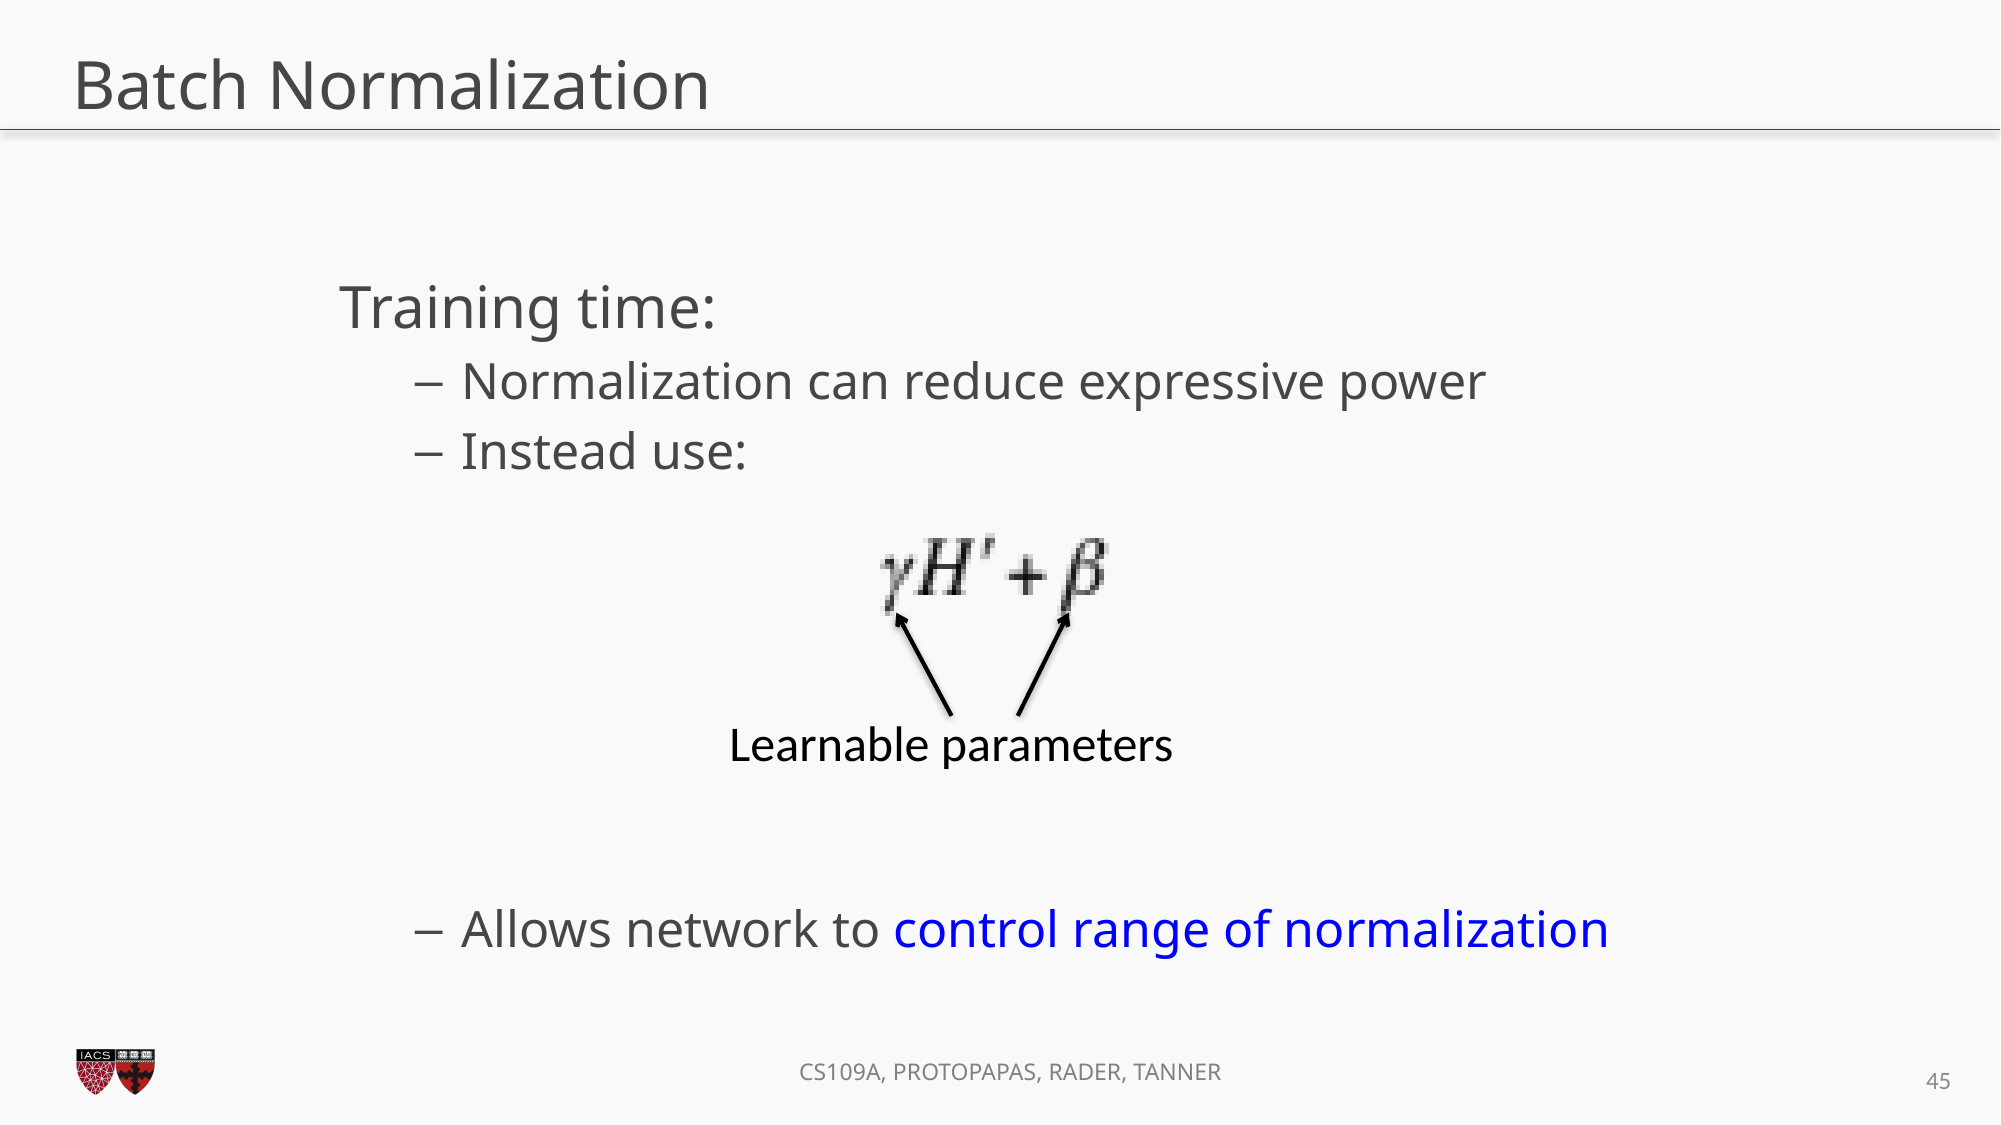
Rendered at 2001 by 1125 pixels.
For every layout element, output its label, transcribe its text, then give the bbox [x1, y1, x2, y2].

text_box Learnable parameters [684, 704, 1219, 780]
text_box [896, 630, 952, 717]
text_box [871, 523, 1110, 622]
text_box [1017, 630, 1069, 717]
title Batch Normalization [57, 35, 1943, 162]
slide_number 45 [1500, 1050, 1967, 1110]
list Training time: Normalization can reduce expressive power Instead use: Allows network to control range of normalization [324, 262, 1675, 1033]
picture [75, 1049, 155, 1095]
